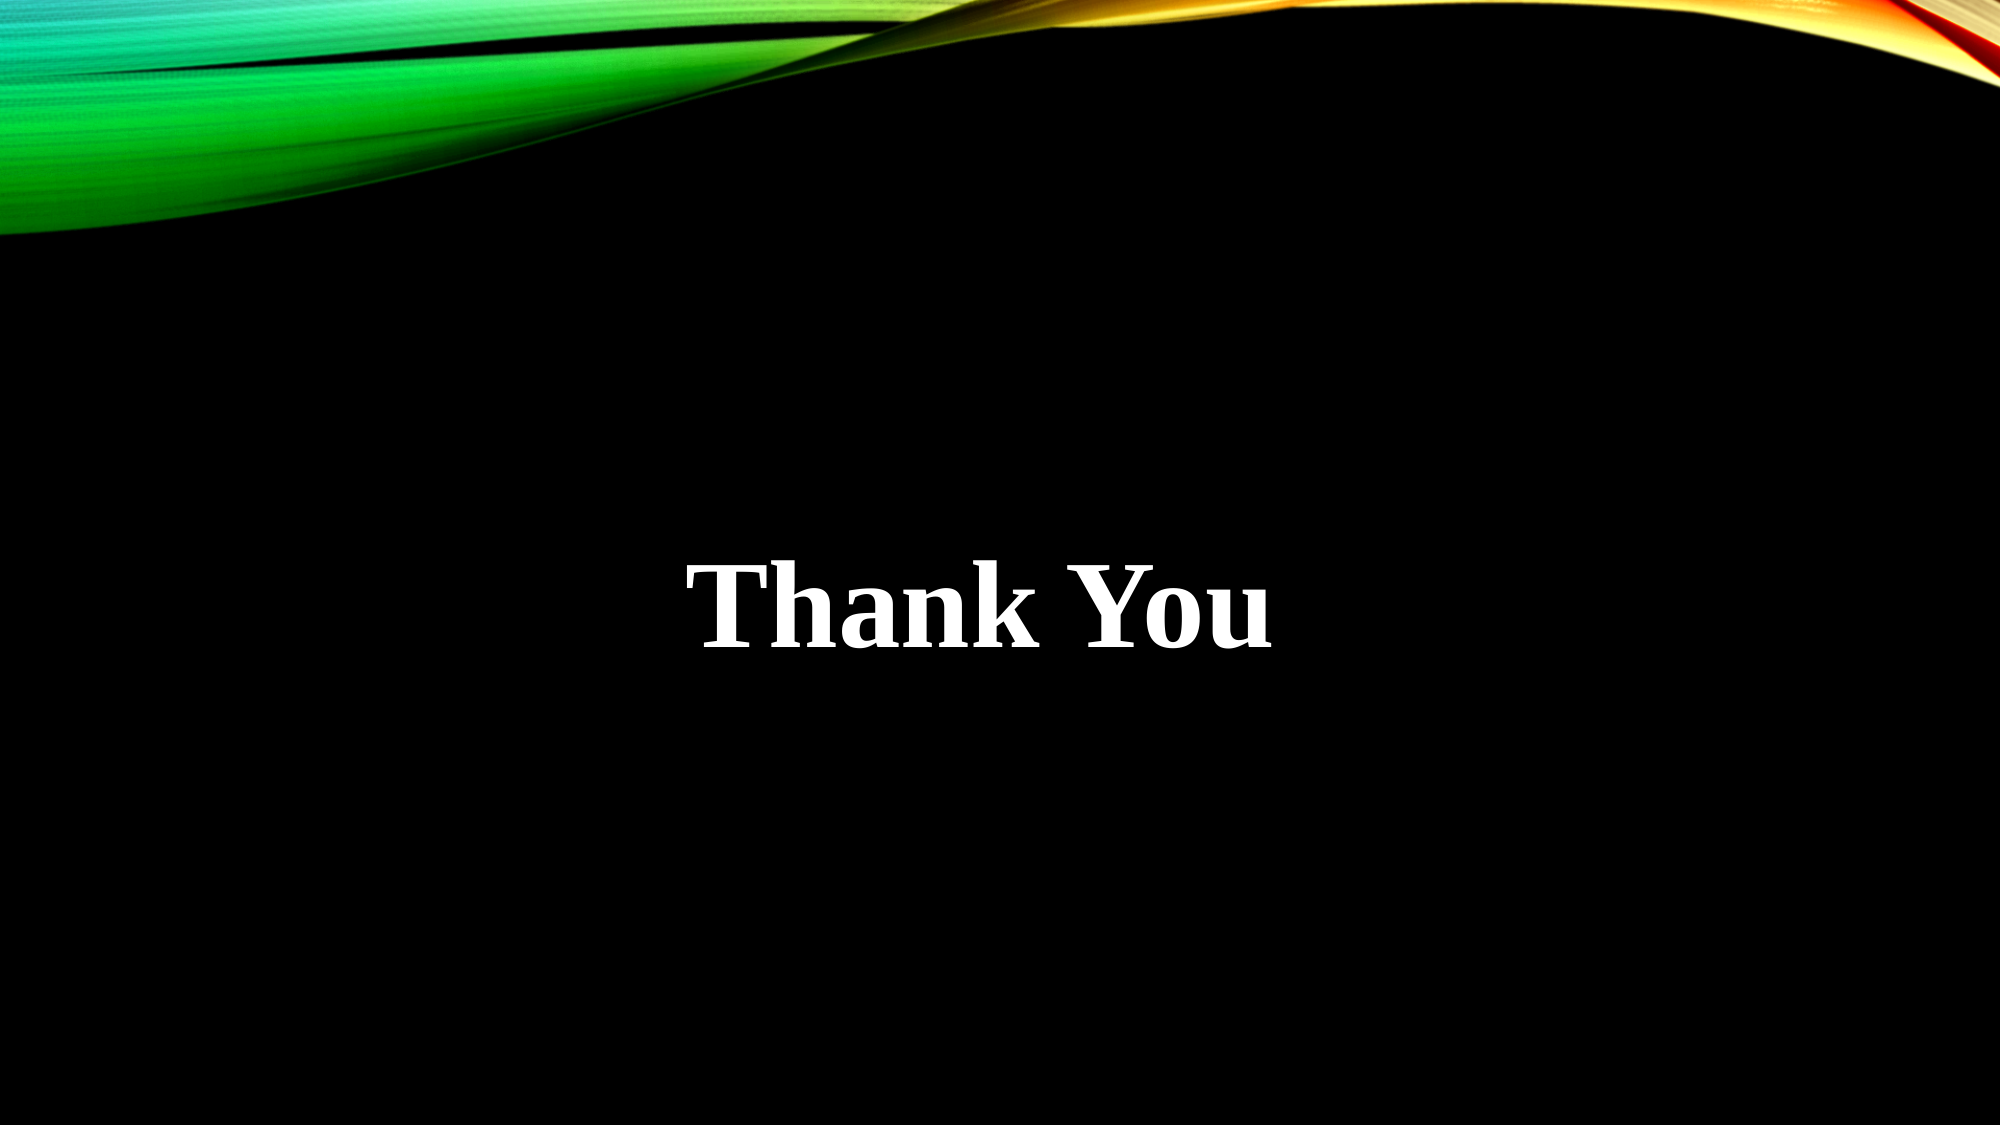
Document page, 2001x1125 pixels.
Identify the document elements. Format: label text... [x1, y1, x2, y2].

list Thank You [92, 532, 1868, 735]
picture [0, 0, 2000, 237]
